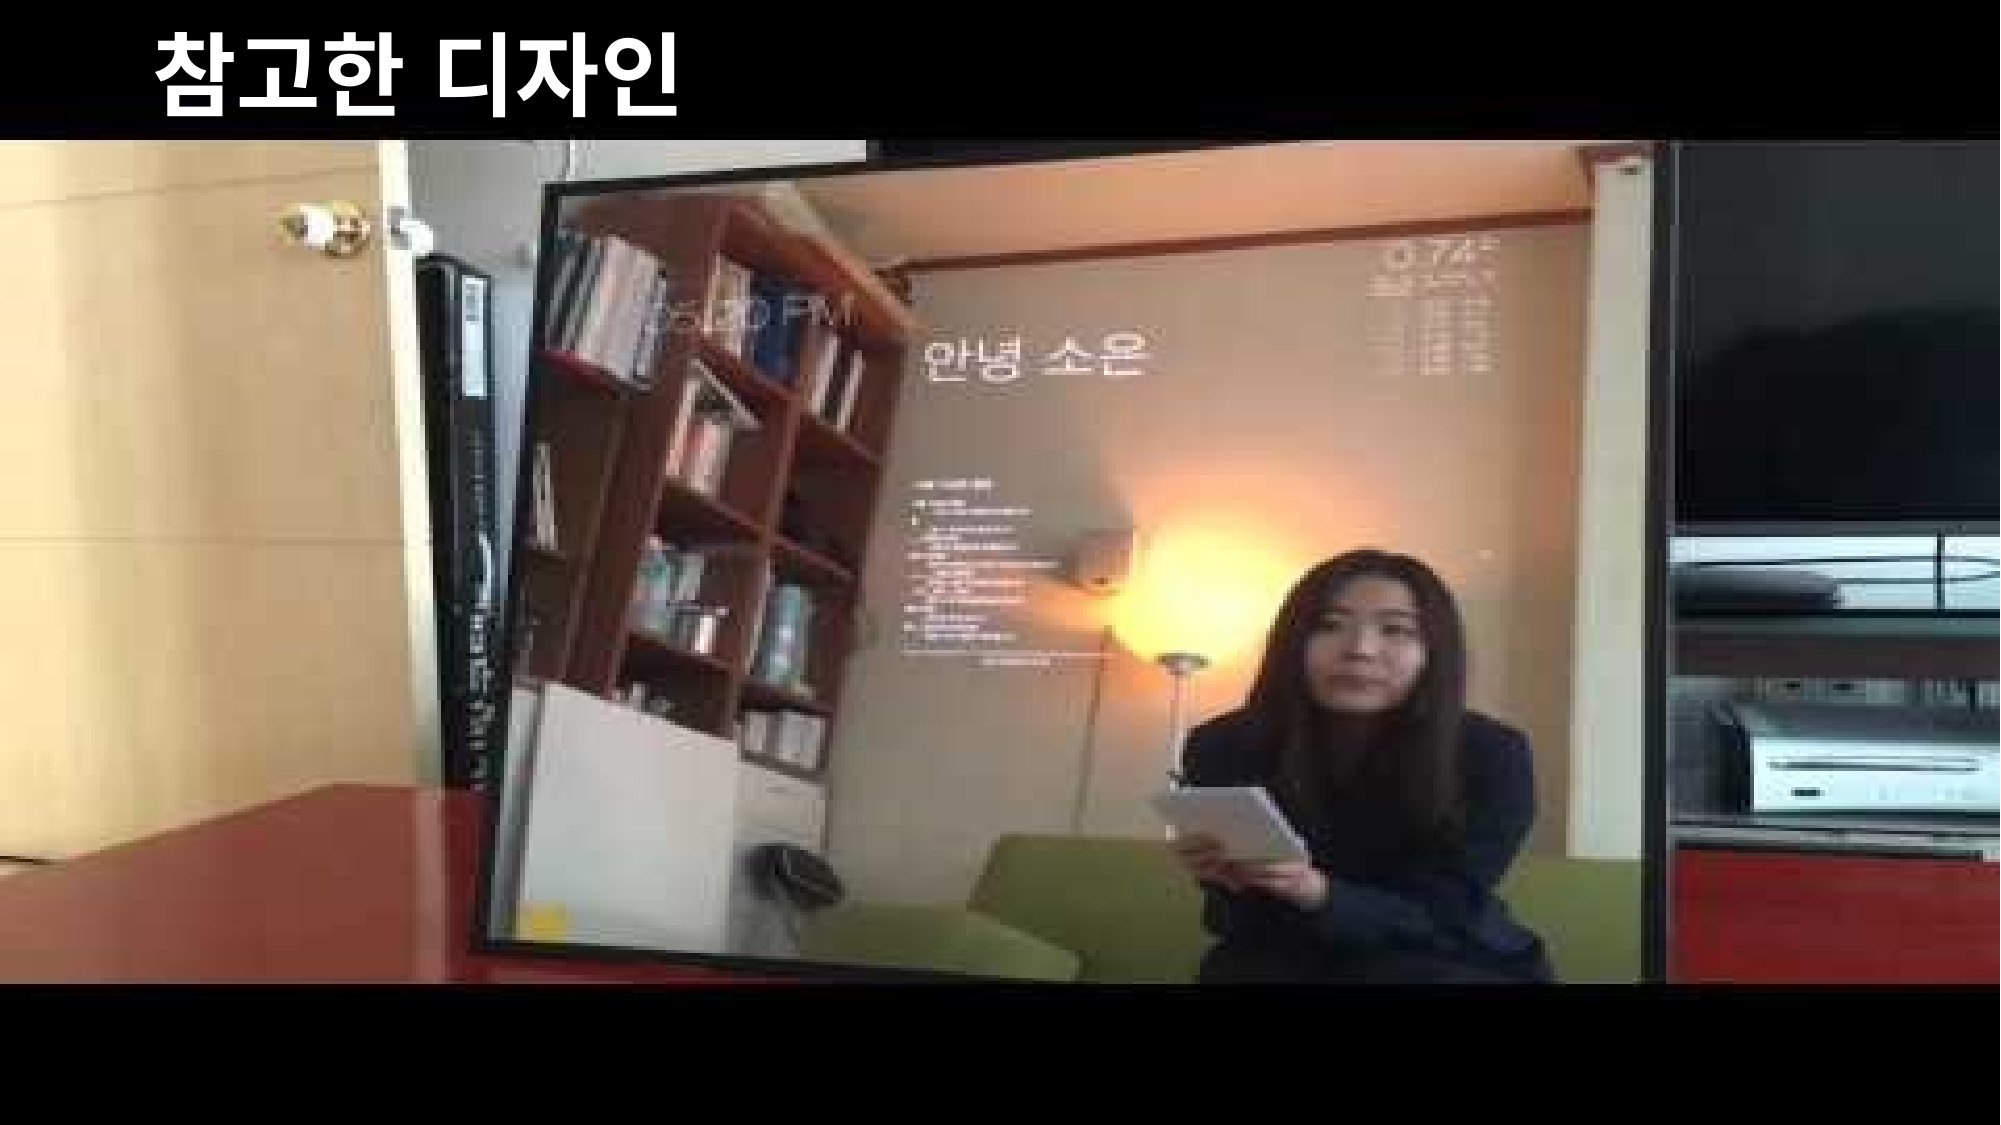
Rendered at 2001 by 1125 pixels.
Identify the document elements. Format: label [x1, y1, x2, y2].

text_box [0, 0, 2000, 1125]
